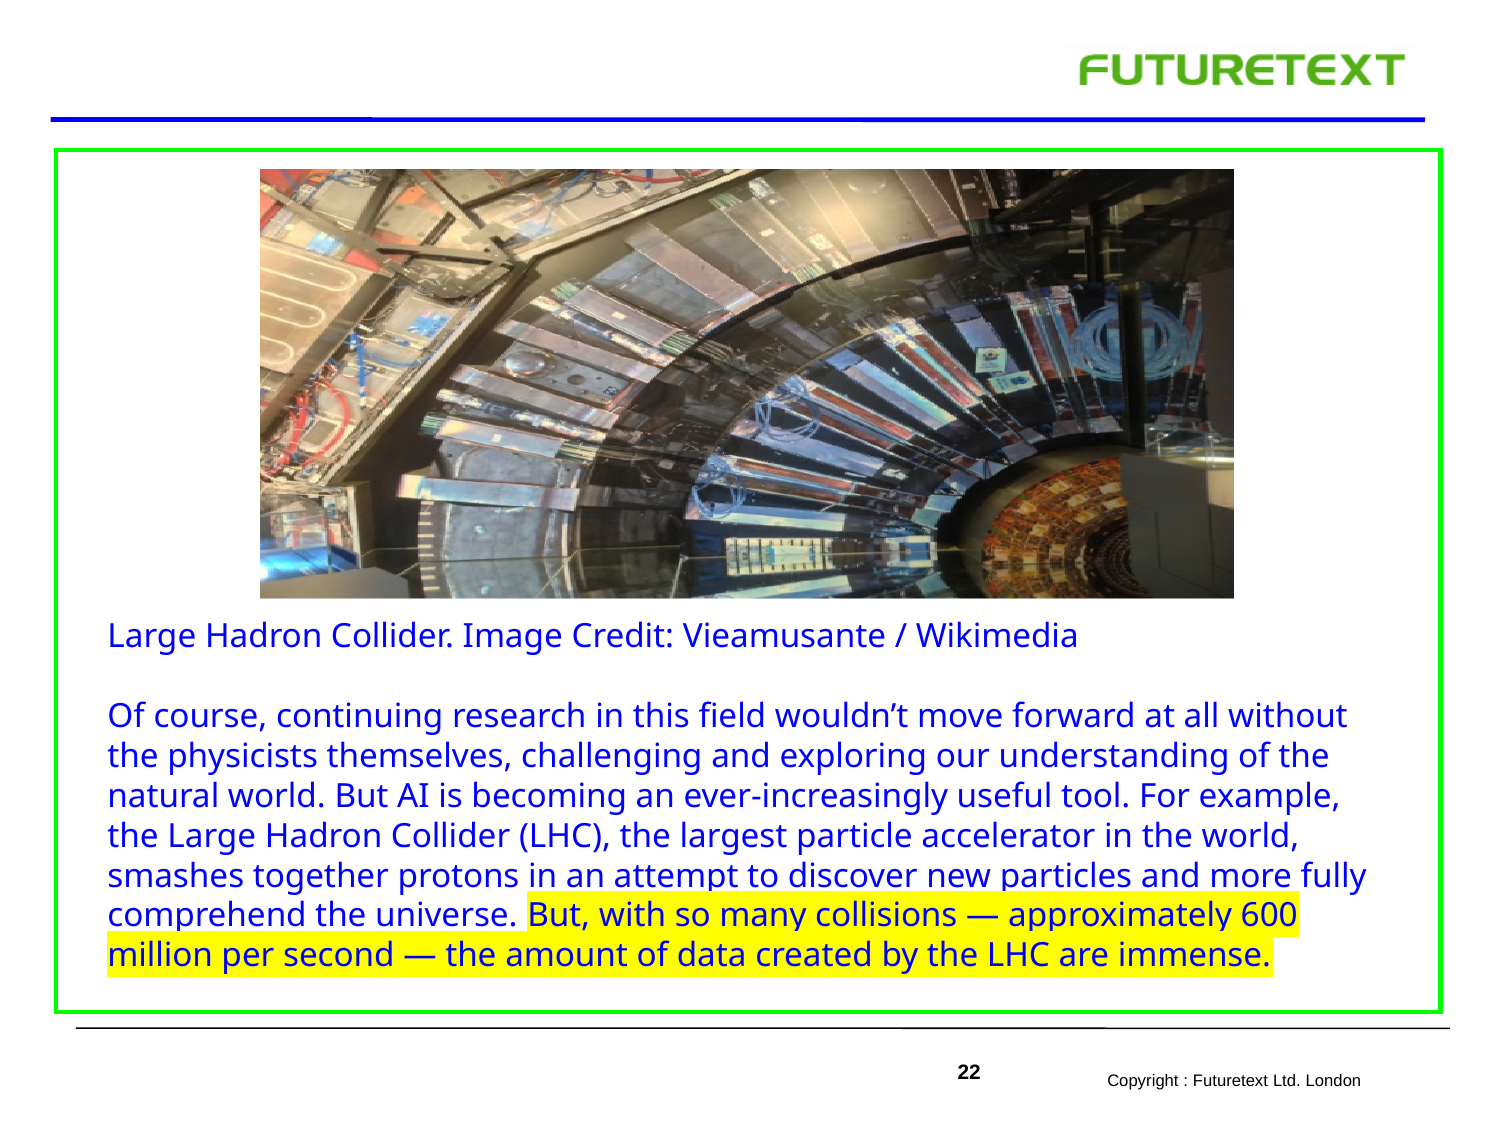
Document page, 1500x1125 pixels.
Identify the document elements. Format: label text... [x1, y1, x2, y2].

text_box [56, 149, 1441, 1012]
text_box 22 [891, 1051, 1048, 1101]
picture [260, 168, 1236, 599]
text_box Large Hadron Collider. Image Credit: Vieamusante / Wikimedia Of course, continuing research in this field wouldn’t move forward at all without the physicists themselves, challenging and exploring our understanding of the natural world. But AI is becoming an ever-increasingly useful tool. For example, the Large Hadron Collider (LHC), the largest particle accelerator in the world, smashes together protons in an attempt to discover new particles and more fully comprehend the universe. But, with so many collisions — approximately 600 million per second — the amount of data created by the LHC are immense. [92, 606, 1408, 1021]
picture [1064, 44, 1416, 98]
